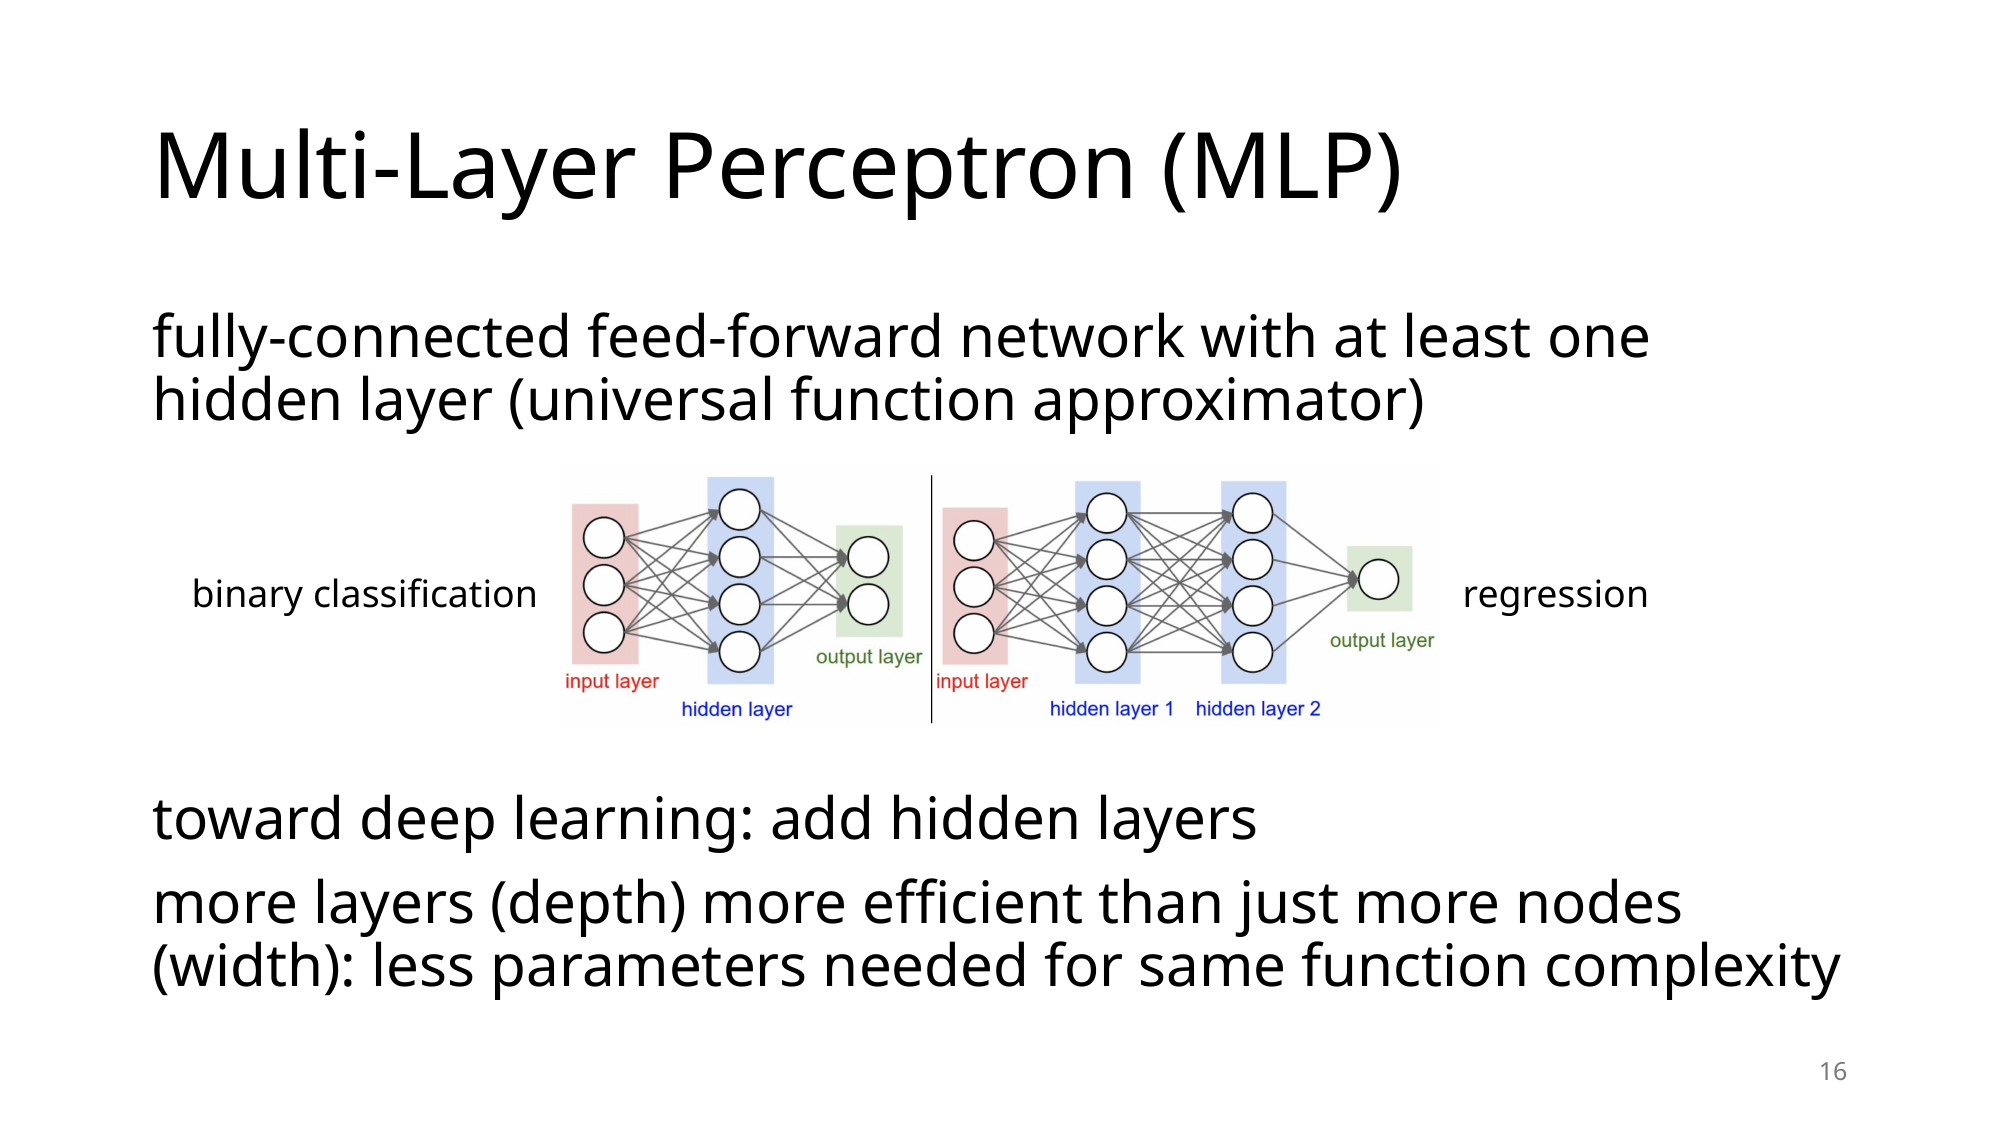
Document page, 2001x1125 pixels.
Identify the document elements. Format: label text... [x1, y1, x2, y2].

picture [560, 463, 1440, 727]
text_box binary classification [176, 562, 554, 623]
title Multi-Layer Perceptron (MLP) [137, 59, 1863, 278]
text_box regression [1447, 562, 1665, 623]
list fully-connected feed-forward network with at least one hidden layer (universal function approximator) toward deep learning: add hidden layers more layers (depth) more efficient than just more nodes (width): less parameters needed for same function complexity [137, 299, 1863, 1014]
slide_number 16 [1412, 1042, 1863, 1103]
